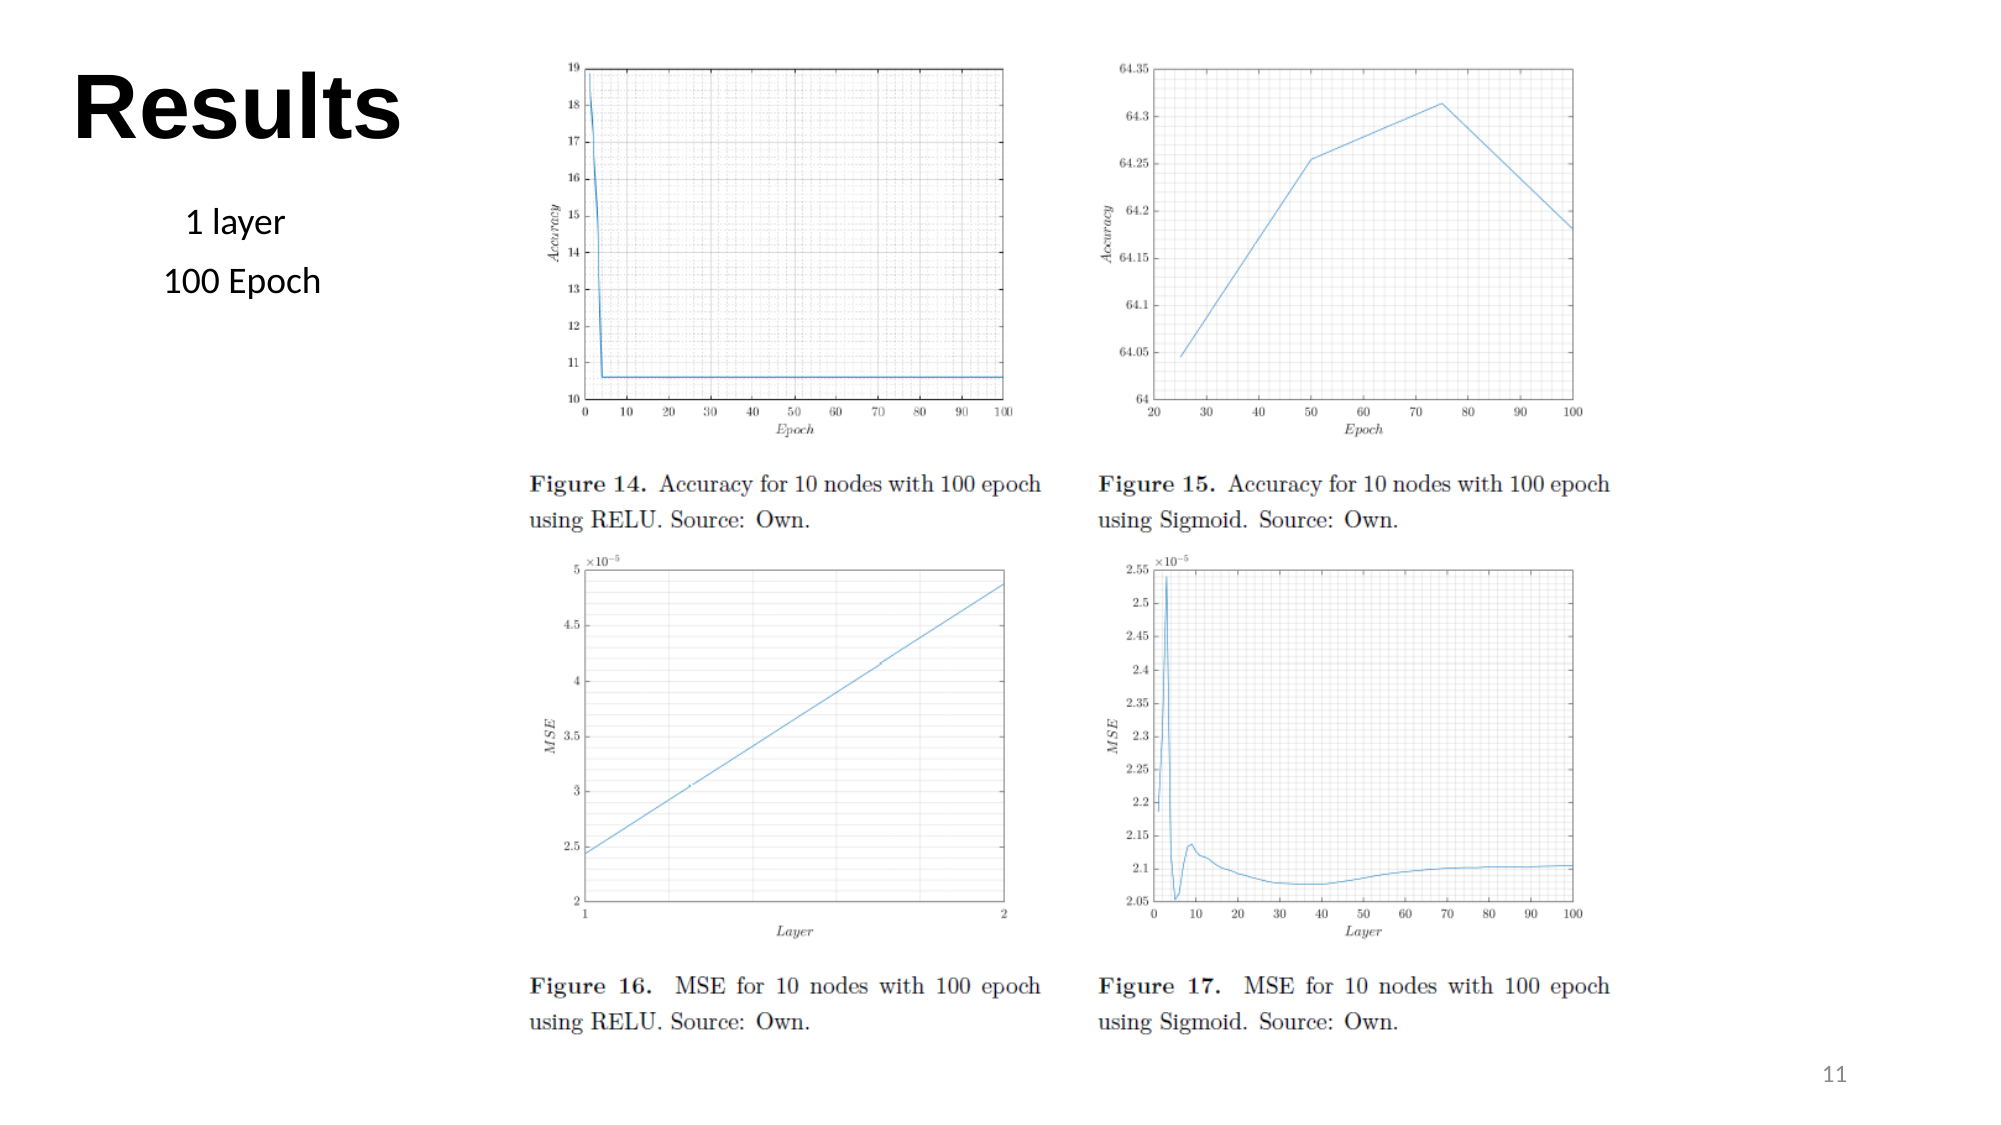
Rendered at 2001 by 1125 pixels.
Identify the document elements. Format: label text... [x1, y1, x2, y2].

picture [509, 22, 1638, 1058]
text_box 1 layer [169, 189, 302, 250]
slide_number 11 [1412, 1042, 1863, 1103]
text_box 100 Epoch [148, 248, 337, 309]
title Results [57, 0, 1783, 218]
